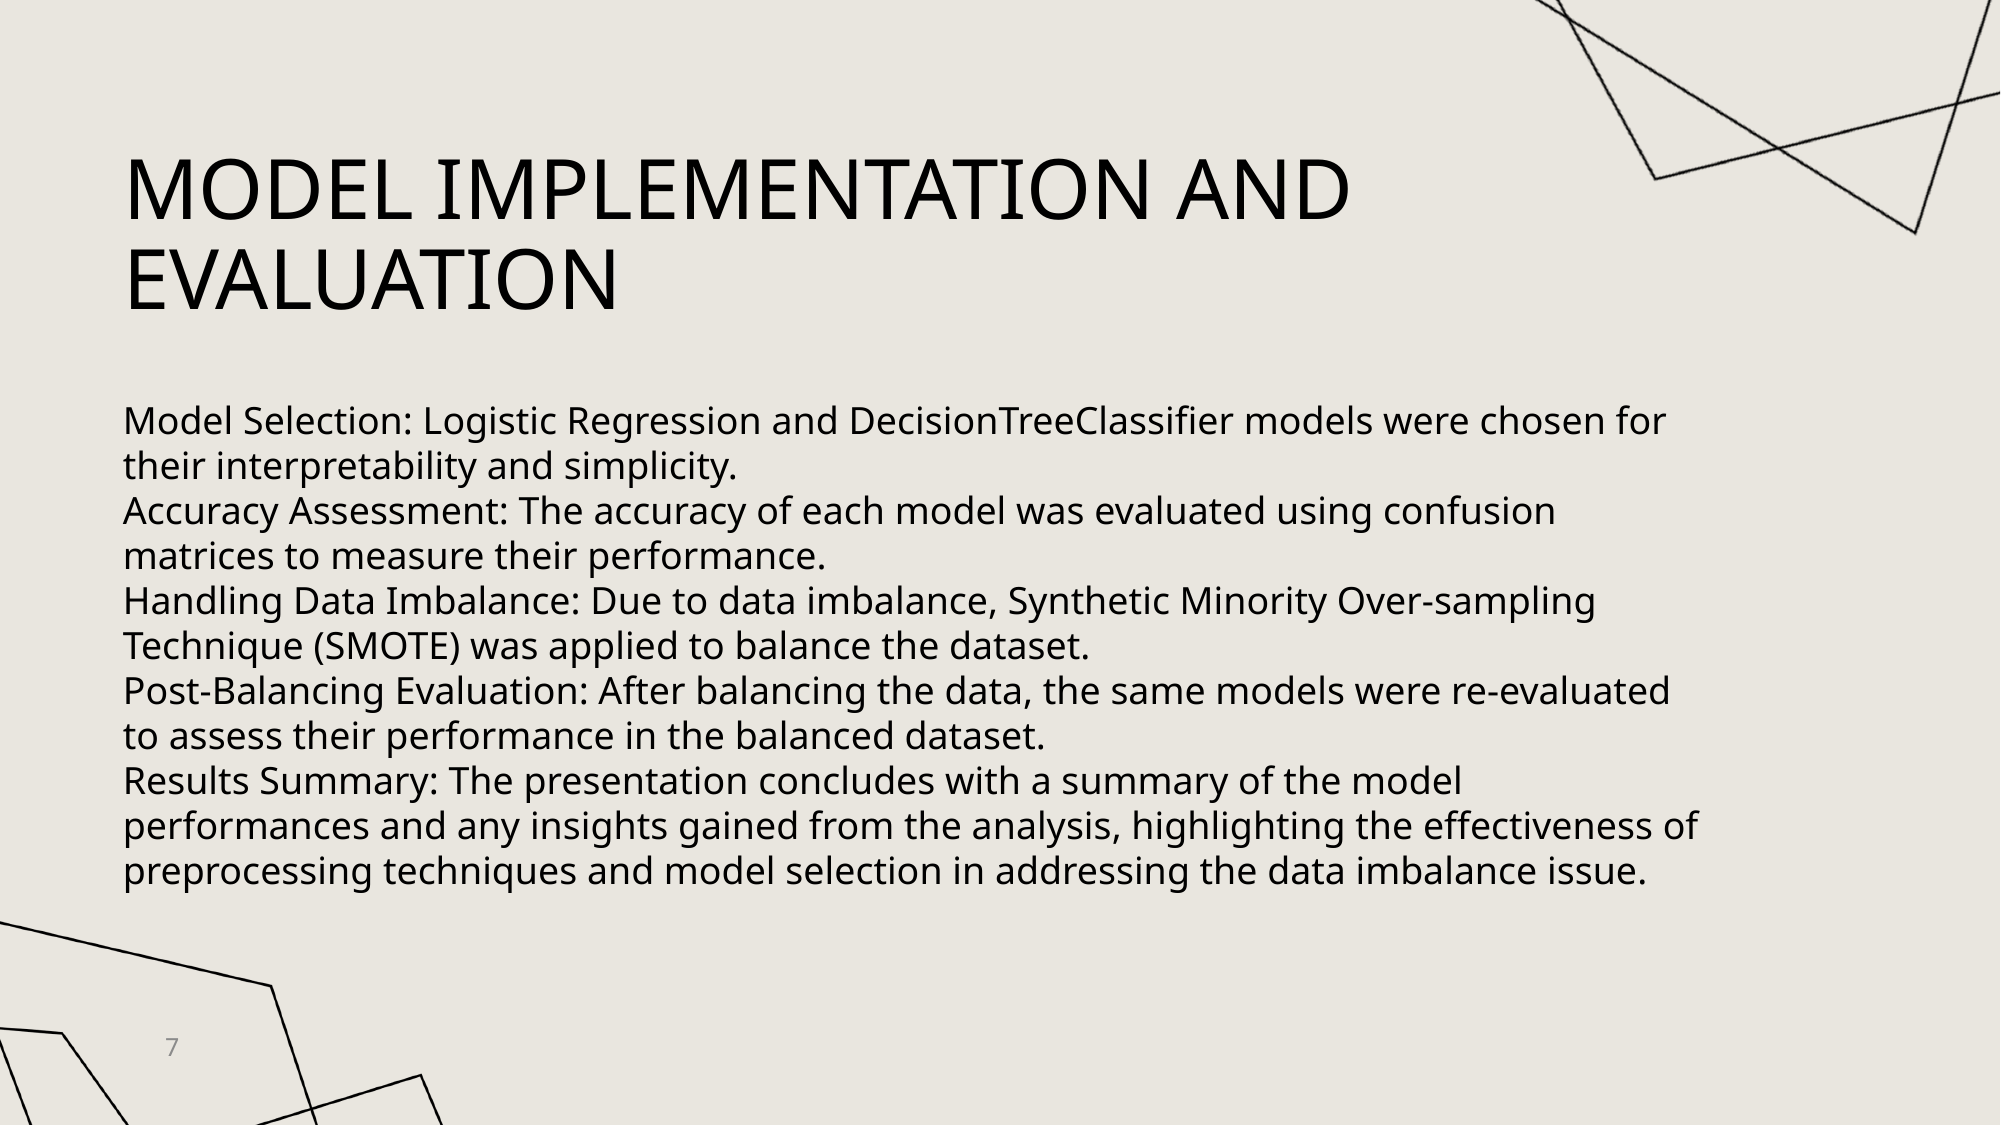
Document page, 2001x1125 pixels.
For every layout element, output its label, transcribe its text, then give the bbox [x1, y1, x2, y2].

text_box Model Implementation and Evaluation [108, 107, 1411, 369]
picture [1509, 0, 2001, 249]
text_box Model Selection: Logistic Regression and DecisionTreeClassifier models were chosen for their interpretability and simplicity. Accuracy Assessment: The accuracy of each model was evaluated using confusion matrices to measure their performance. Handling Data Imbalance: Due to data imbalance, Synthetic Minority Over-sampling Technique (SMOTE) was applied to balance the dataset. Post-Balancing Evaluation: After balancing the data, the same models were re-evaluated to assess their performance in the balanced dataset. Results Summary: The presentation concludes with a summary of the model performances and any insights gained from the analysis, highlighting the effectiveness of preprocessing techniques and model selection in addressing the data imbalance issue. [108, 389, 1724, 900]
slide_number 7 [150, 1024, 254, 1074]
picture [0, 900, 541, 1125]
